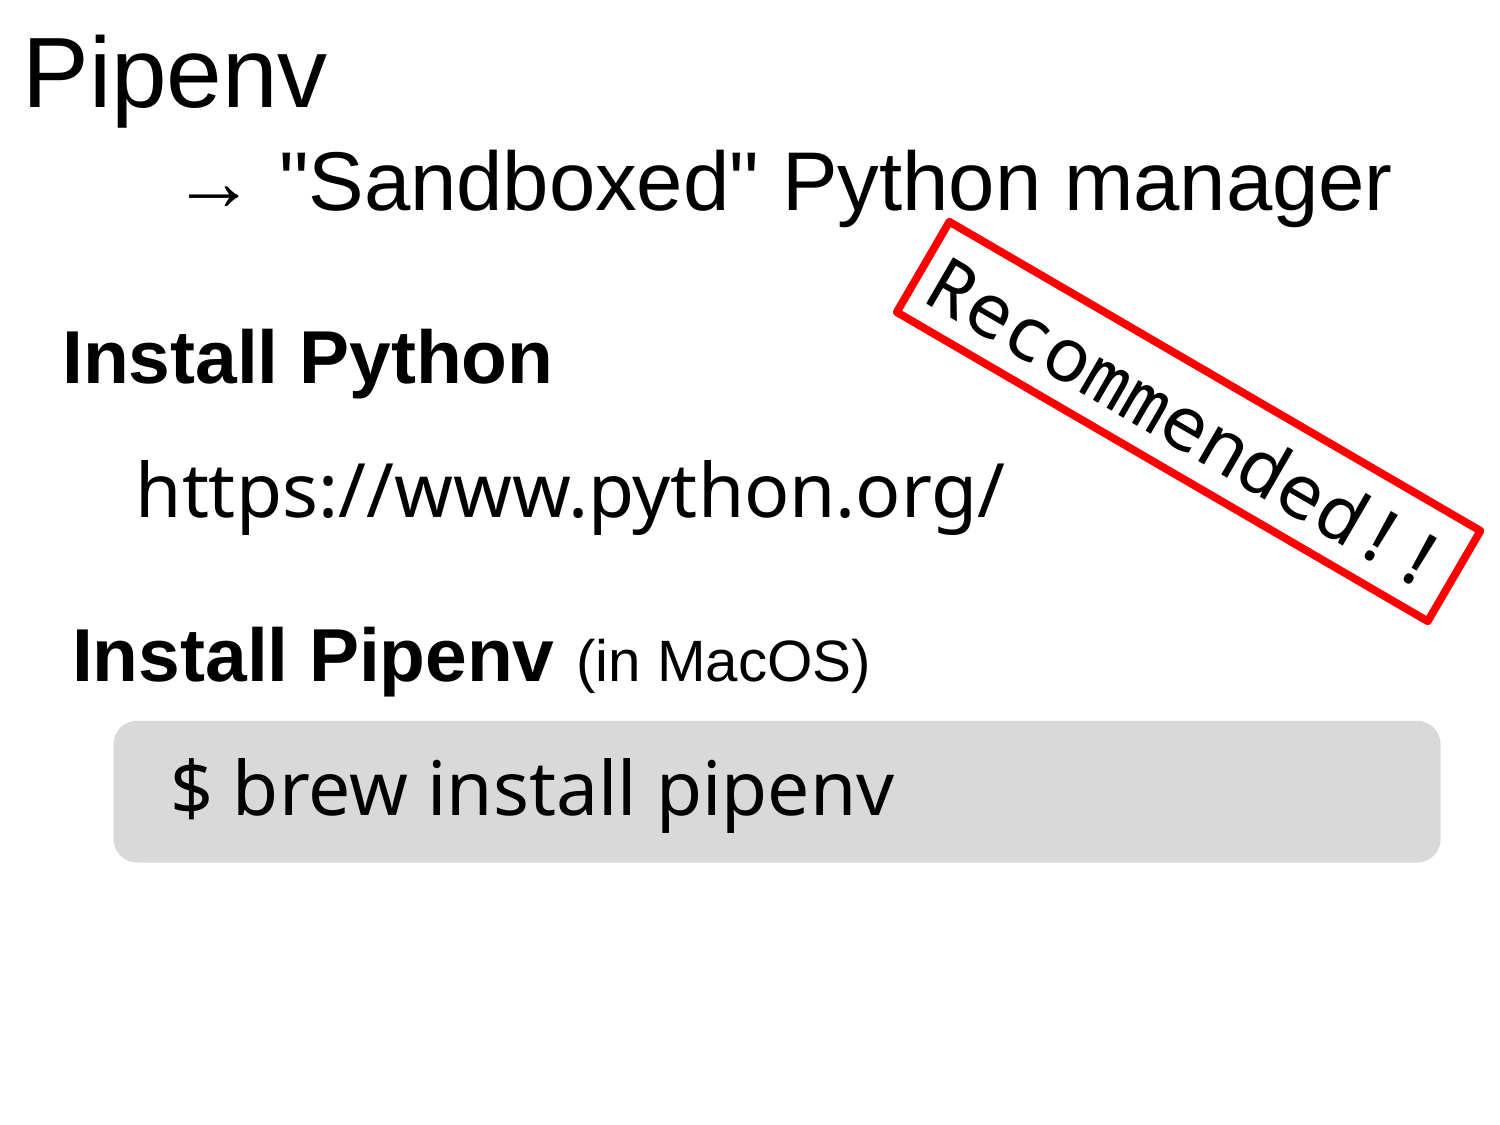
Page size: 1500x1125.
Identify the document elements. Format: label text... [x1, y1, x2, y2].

text_box https://www.python.org/ [121, 435, 1022, 541]
text_box Pipenv → "Sandboxed" Python manager [7, 0, 1409, 235]
text_box $ brew install pipenv [155, 733, 930, 838]
text_box [112, 719, 1442, 864]
text_box Install Pipenv (in MacOS) [57, 599, 887, 705]
text_box Recommended!! [896, 221, 1481, 622]
text_box Install Python [47, 301, 569, 407]
